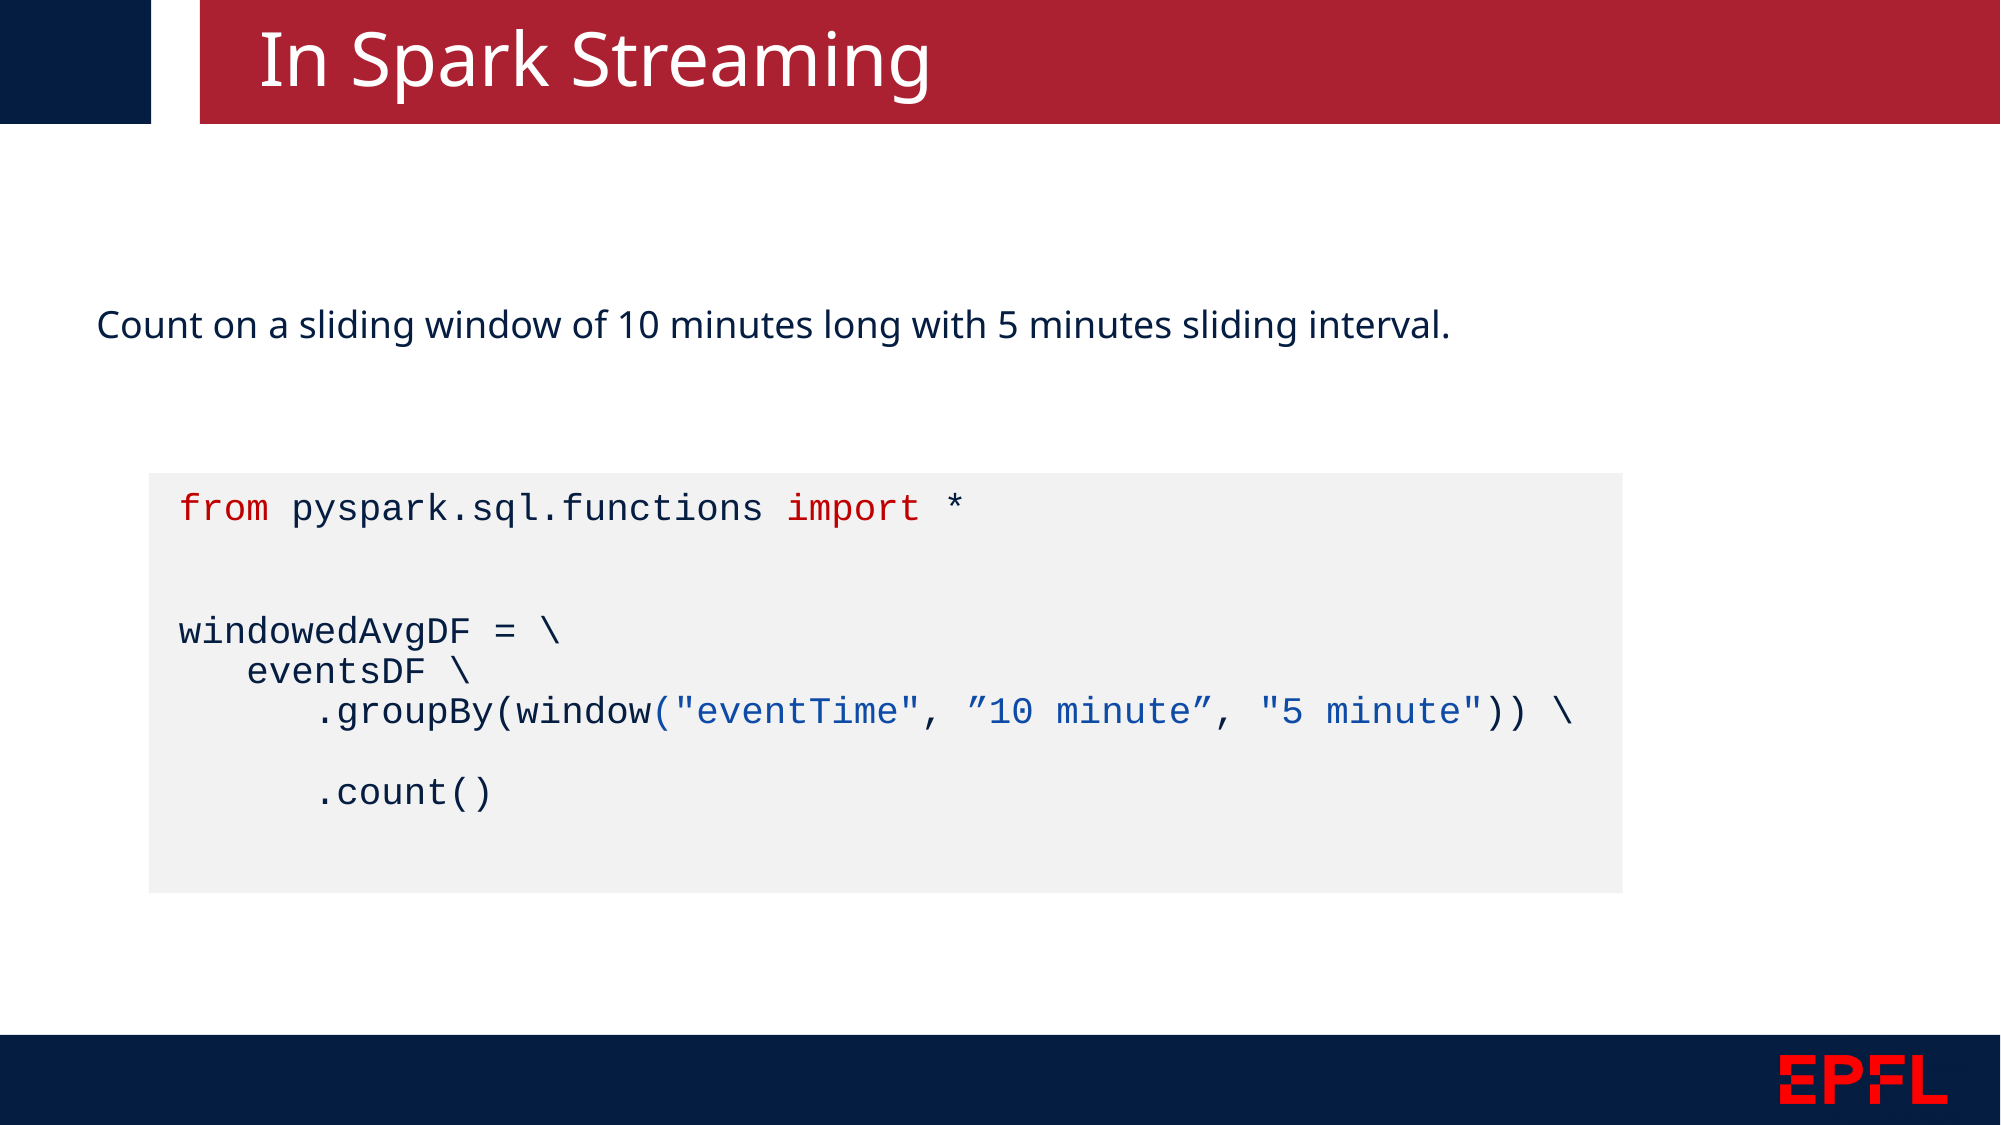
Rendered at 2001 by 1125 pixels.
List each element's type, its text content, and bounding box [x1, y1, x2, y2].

text_box Count on a sliding window of 10 minutes long with 5 minutes sliding interval. [81, 293, 1468, 353]
list from pyspark.sql.functions import * windowedAvgDF = \ eventsDF \ .groupBy(window("eventTime", ”10 minute”, "5 minute")) \ .count() [148, 473, 1623, 894]
picture [1759, 1034, 1968, 1125]
title In Spark Streaming [200, 0, 2000, 124]
